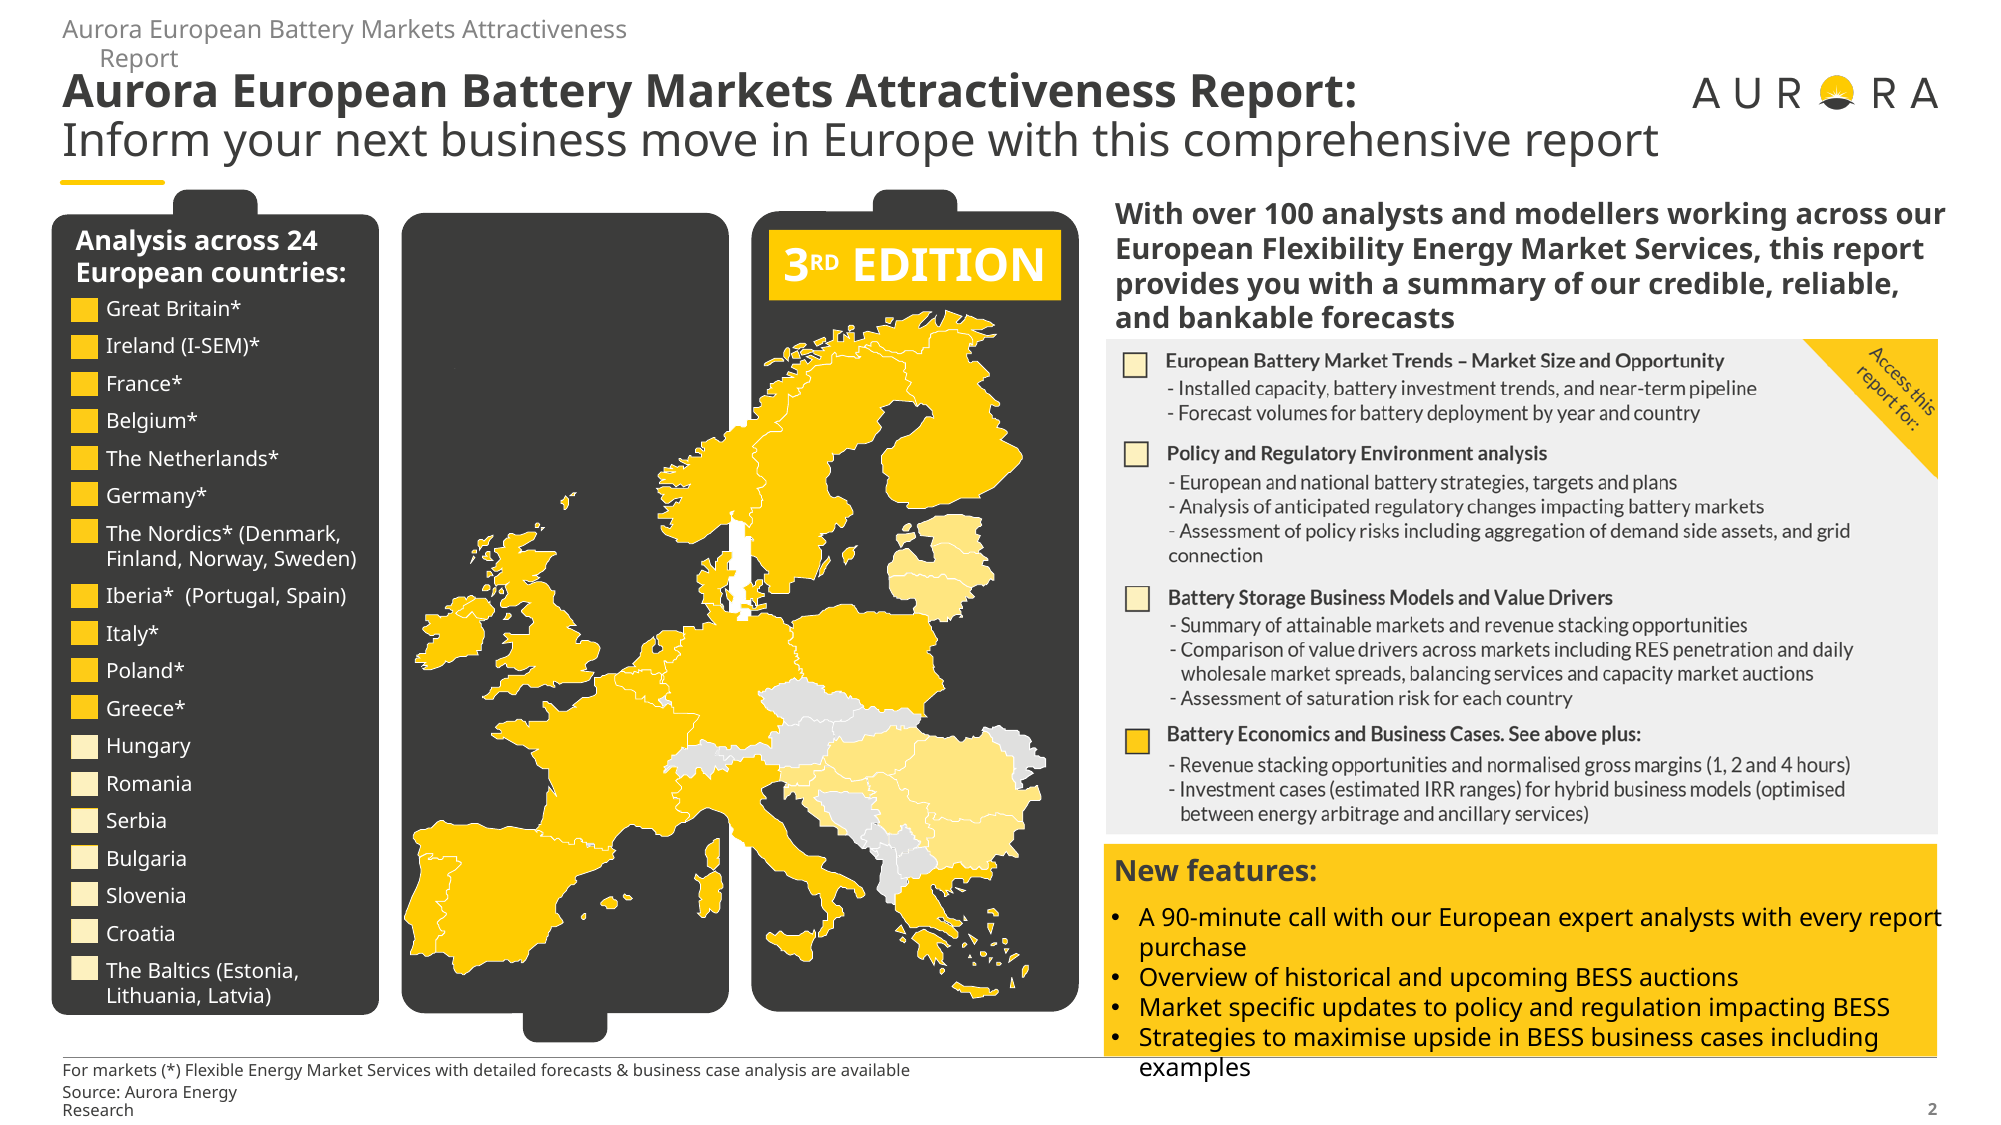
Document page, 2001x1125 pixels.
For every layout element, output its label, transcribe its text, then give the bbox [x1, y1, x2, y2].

picture [71, 735, 98, 759]
picture [71, 956, 98, 980]
picture [71, 372, 98, 396]
text_box With over 100 analysts and modellers working across our European Flexibility Energy Market Services, this report provides you with a summary of our credible, reliable, and bankable forecasts [1114, 195, 1949, 383]
picture [71, 335, 98, 359]
picture [71, 919, 98, 943]
picture [71, 482, 98, 506]
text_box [51, 189, 1079, 1043]
title Aurora European Battery Markets Attractiveness Report: Inform your next business move in Europe with this comprehensive report [62, 67, 1683, 168]
picture [71, 621, 98, 645]
picture [71, 298, 98, 322]
text_box New features: [1113, 851, 1949, 935]
picture [71, 658, 98, 682]
picture [71, 882, 98, 906]
picture [71, 446, 98, 470]
list For markets (*) Flexible Energy Market Services with detailed forecasts & business case analysis are available​ [62, 1062, 1110, 1125]
text_box Great Britain* Ireland (I-SEM)* France* Belgium* The Netherlands* Germany* The Nordics* (Denmark, Finland, Norway, Sweden) Iberia* (Portugal, Spain) Italy* Poland* Greece* Hungary Romania Serbia Bulgaria Slovenia Croatia The Baltics (Estonia, Lithuania, Latvia) [106, 1043, 361, 1098]
picture [71, 772, 98, 796]
picture [71, 695, 98, 719]
picture [1690, 75, 1940, 110]
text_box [745, 229, 1085, 301]
text_box [1103, 843, 1938, 1057]
picture [71, 809, 98, 833]
picture [71, 519, 98, 543]
list Aurora European Battery Markets Attractiveness Report [62, 13, 690, 44]
picture [1106, 339, 1938, 836]
picture [71, 845, 98, 869]
picture [71, 409, 98, 433]
picture [71, 584, 98, 608]
text_box A 90-minute call with our European expert analysts with every report purchase Overview of historical and upcoming BESS auctions Market specific updates to policy and regulation impacting BESS Strategies to maximise upside in BESS business cases including examples [1110, 901, 1946, 1125]
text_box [404, 265, 1046, 999]
